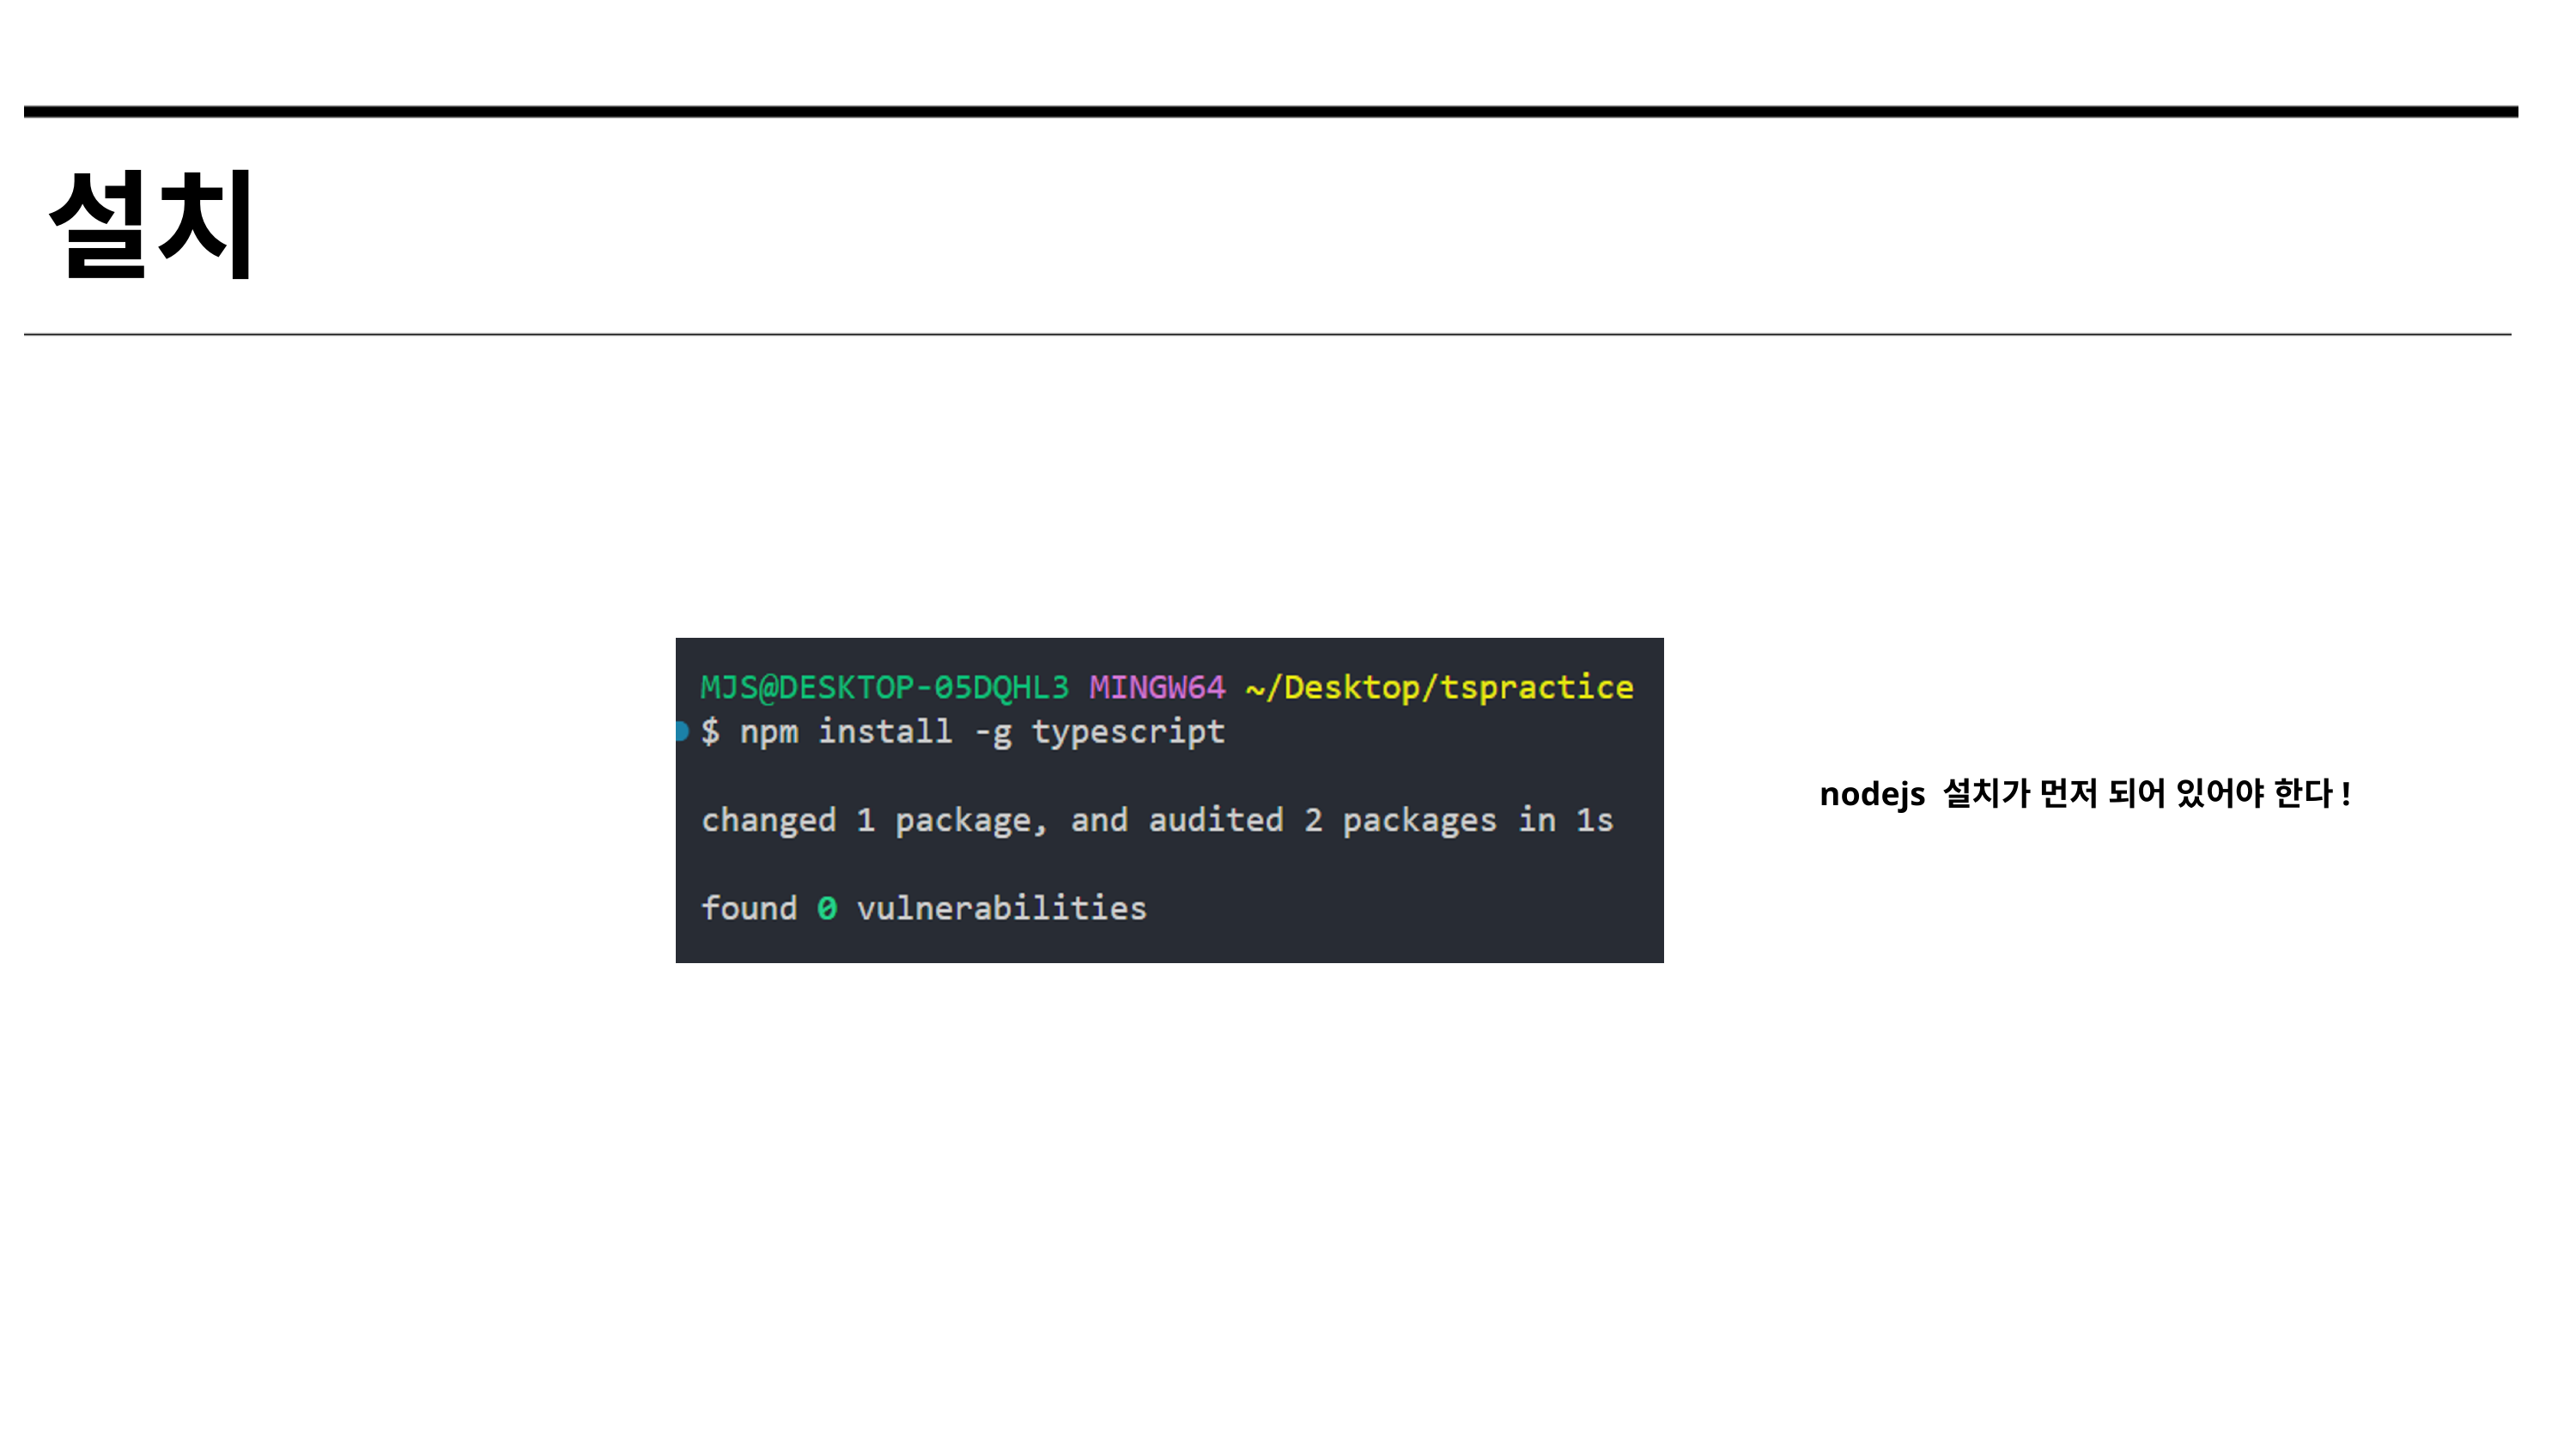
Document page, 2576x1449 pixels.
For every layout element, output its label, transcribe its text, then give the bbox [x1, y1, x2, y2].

picture [676, 638, 1664, 964]
text_box nodejs 설치가 먼저 되어 있어야 한다! [1807, 767, 2512, 819]
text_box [23, 89, 2519, 135]
text_box 설치 [32, 144, 1578, 300]
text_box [24, 331, 2512, 338]
